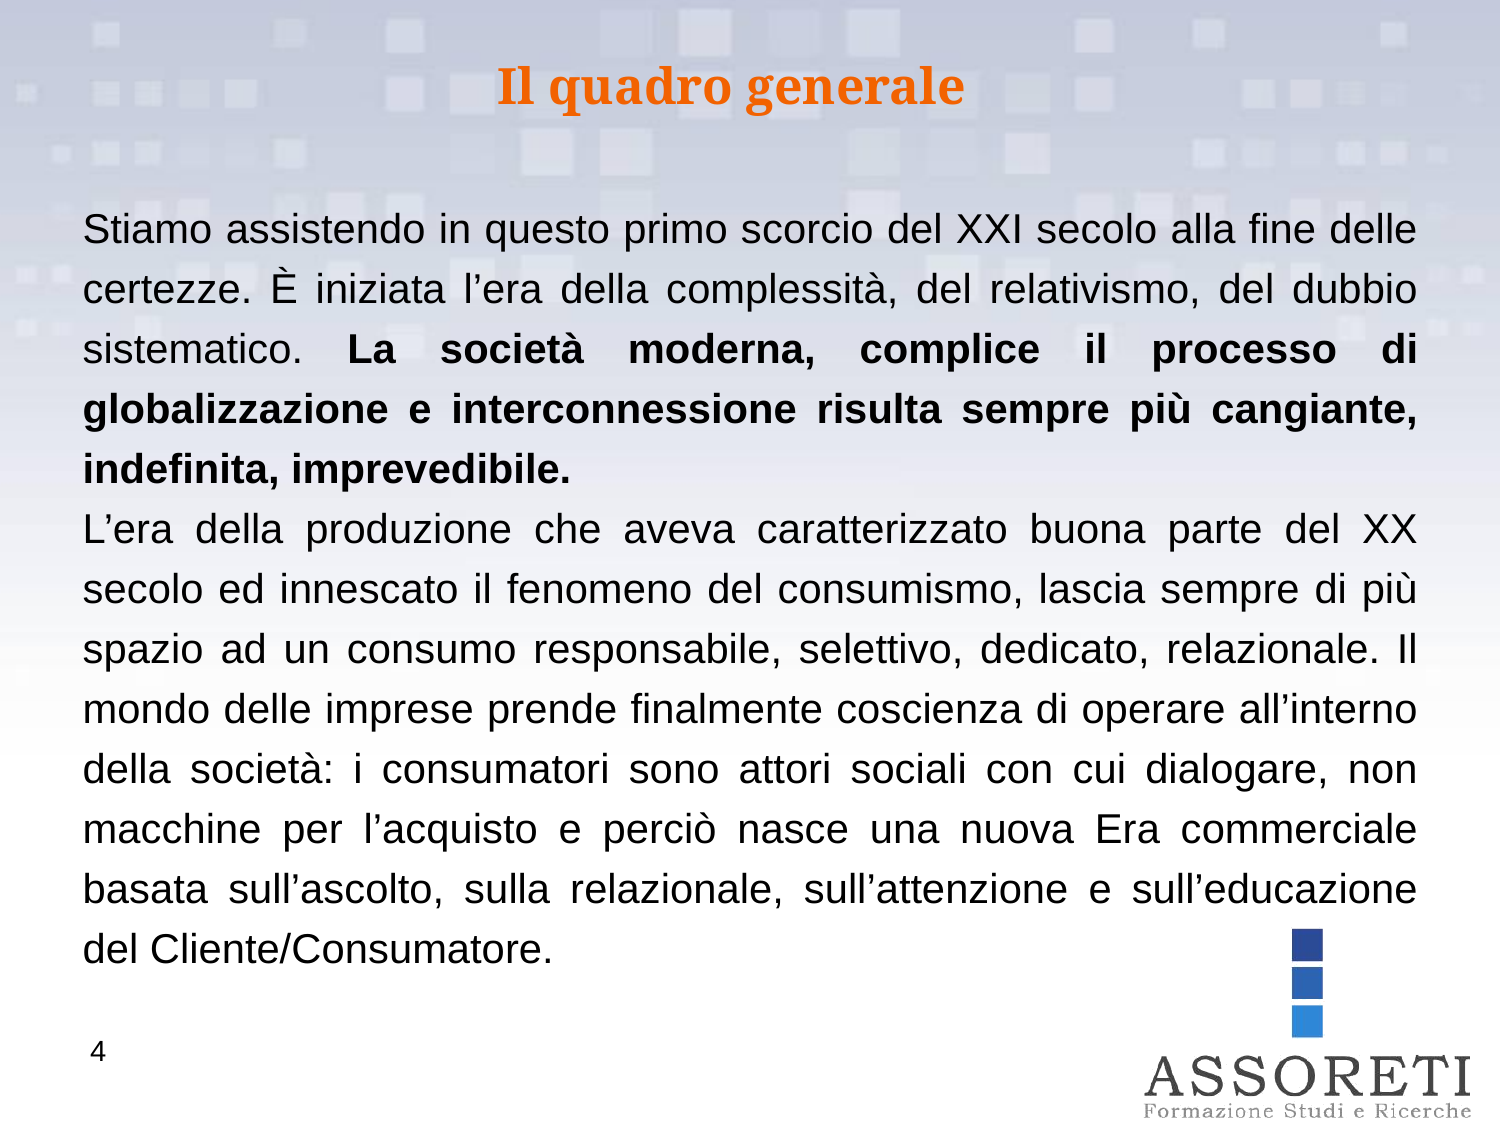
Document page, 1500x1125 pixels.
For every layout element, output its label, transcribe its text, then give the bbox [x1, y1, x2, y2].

picture [0, 0, 1500, 1125]
slide_number 4 [74, 1024, 426, 1103]
text_box Stiamo assistendo in questo primo scorcio del XXI secolo alla fine delle certezze. È iniziata l’era della complessità, del relativismo, del dubbio sistematico. La società moderna, complice il processo di globalizzazione e interconnessione risulta sempre più cangiante, indefinita, imprevedibile. L’era della produzione che aveva caratterizzato buona parte del XX secolo ed innescato il fenomeno del consumismo, lascia sempre di più spazio ad un consumo responsabile, selettivo, dedicato, relazionale. Il mondo delle imprese prende finalmente coscienza di operare all’interno della società: i consumatori sono attori sociali con cui dialogare, non macchine per l’acquisto e perciò nasce una nuova Era commerciale basata sull’ascolto, sulla relazionale, sull’attenzione e sull’educazione del Cliente/Consumatore. [68, 184, 1434, 980]
text_box Il quadro generale [53, 46, 1412, 122]
